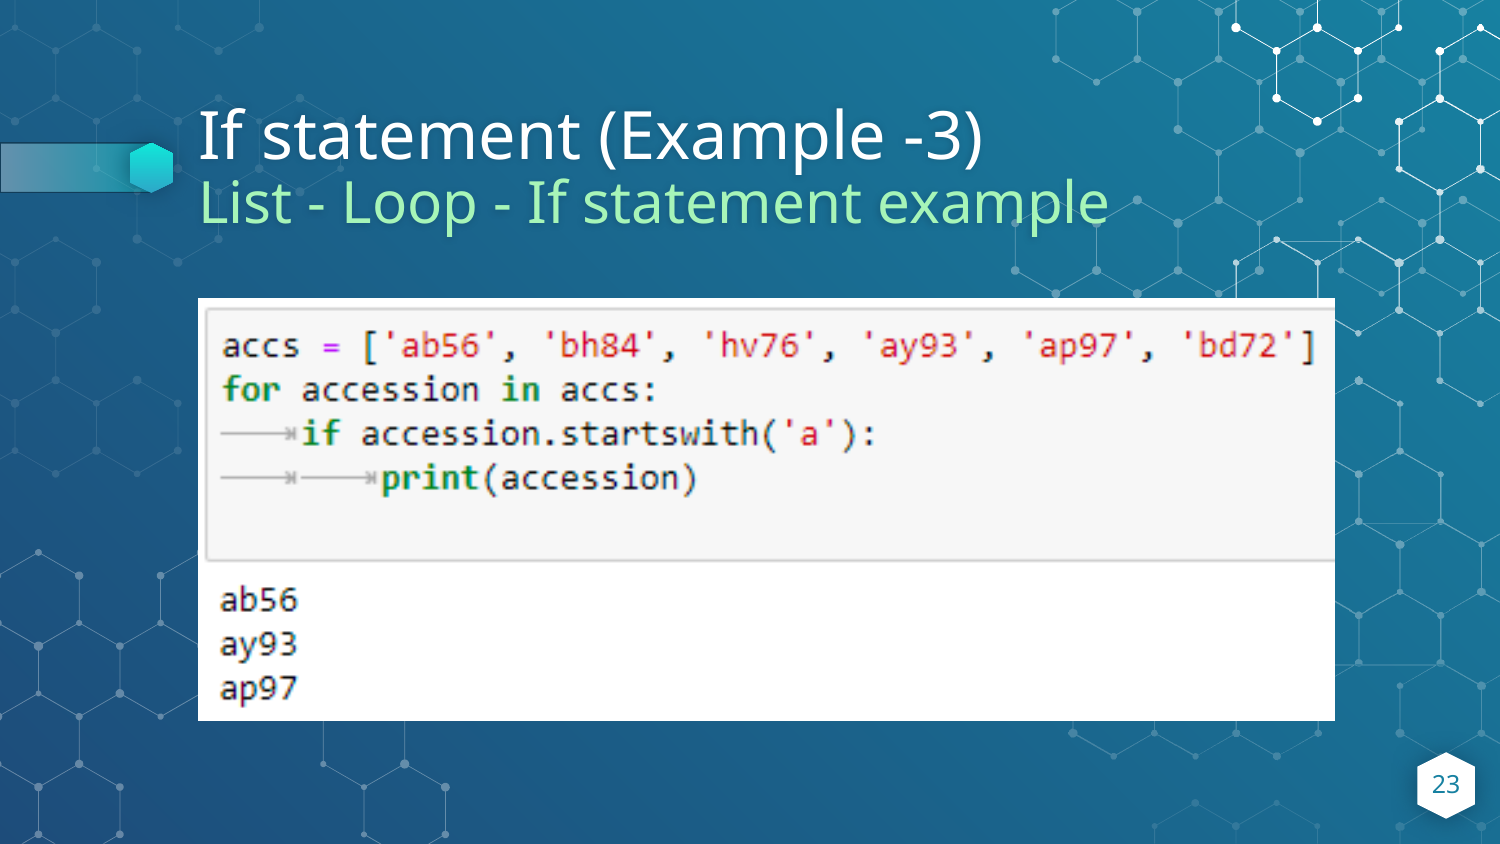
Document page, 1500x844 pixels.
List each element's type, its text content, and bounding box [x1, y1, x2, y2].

picture [197, 298, 1335, 722]
title If statement (Example -3) List - Loop - If statement example [198, 140, 1302, 198]
slide_number 23 [1417, 752, 1475, 819]
